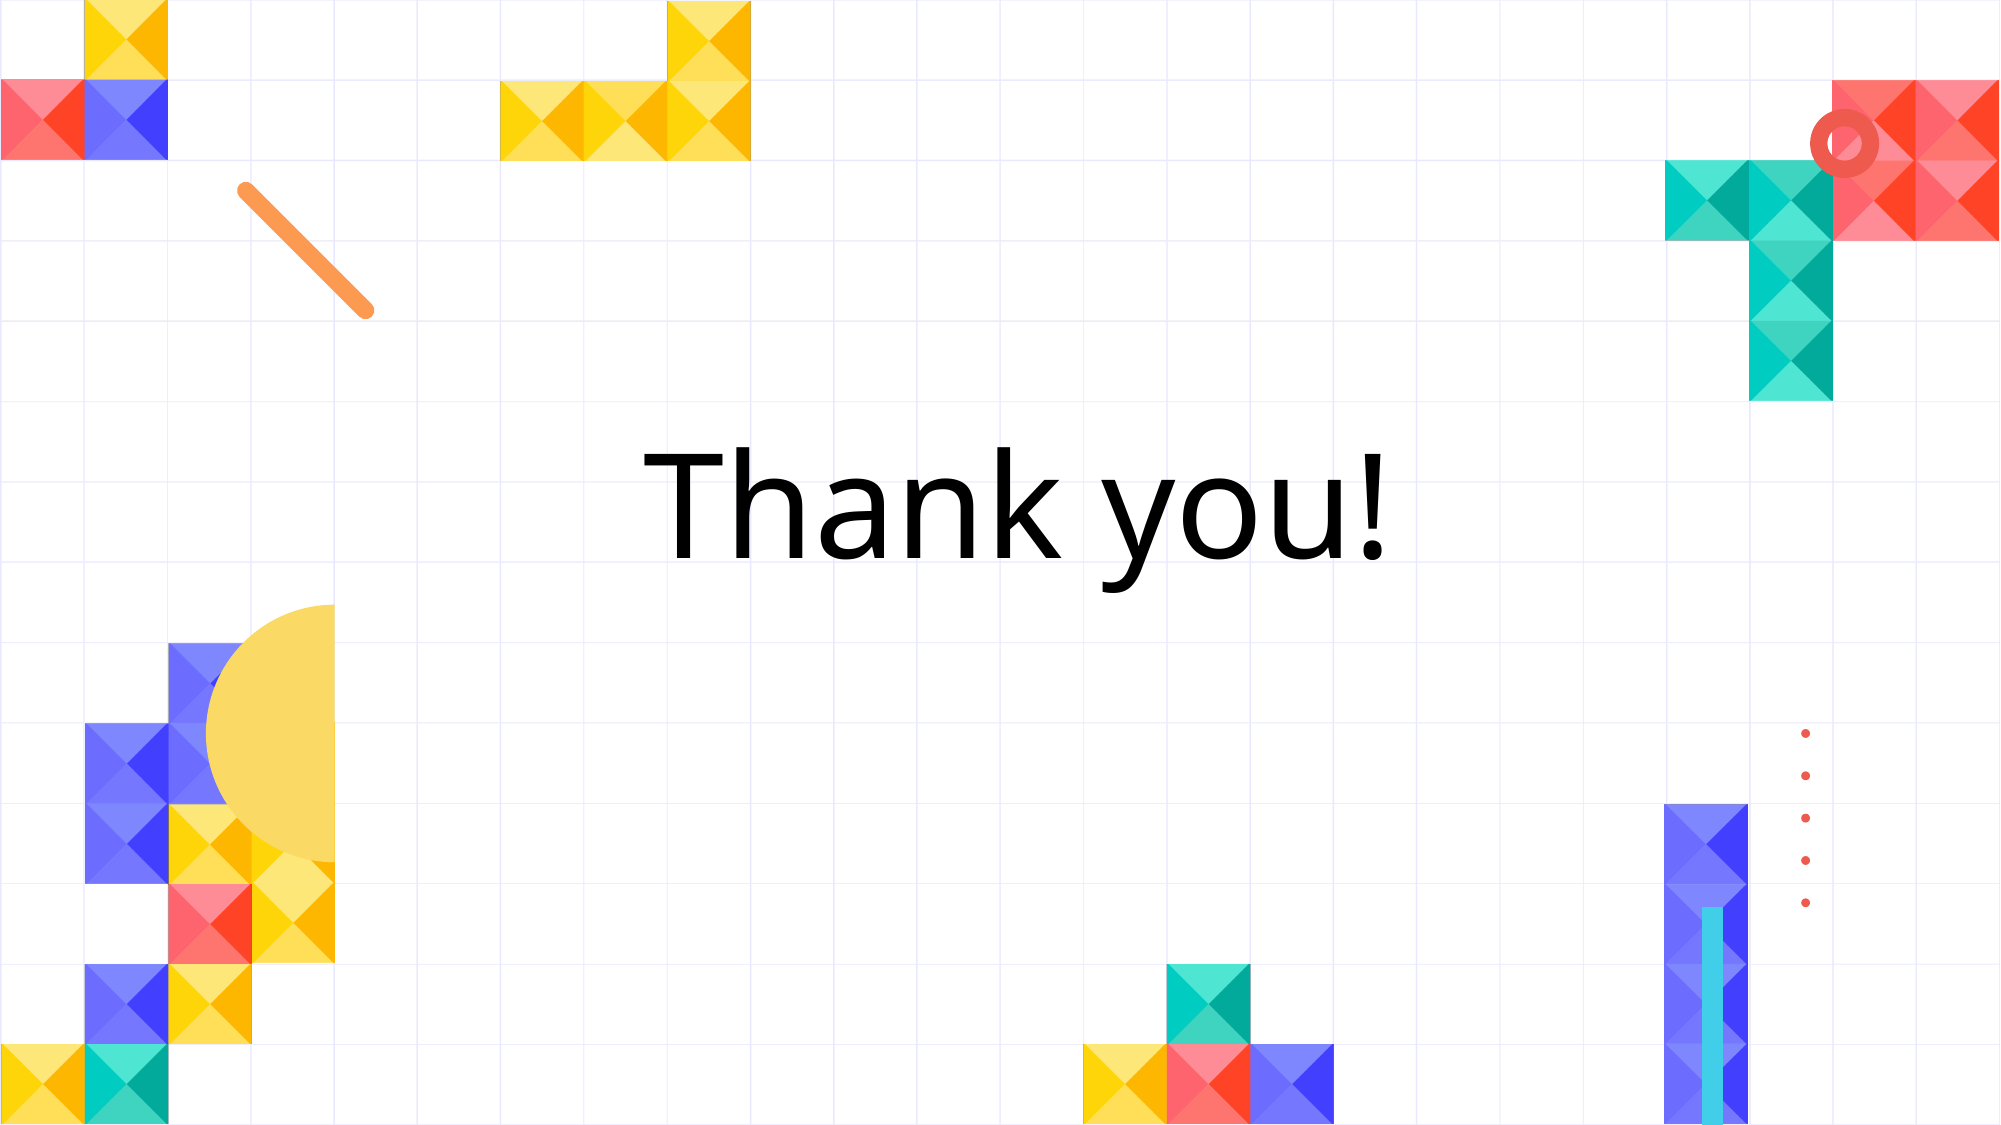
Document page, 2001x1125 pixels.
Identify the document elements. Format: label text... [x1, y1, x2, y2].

text_box Thank you! [493, 405, 1544, 596]
picture [0, 0, 2000, 1125]
